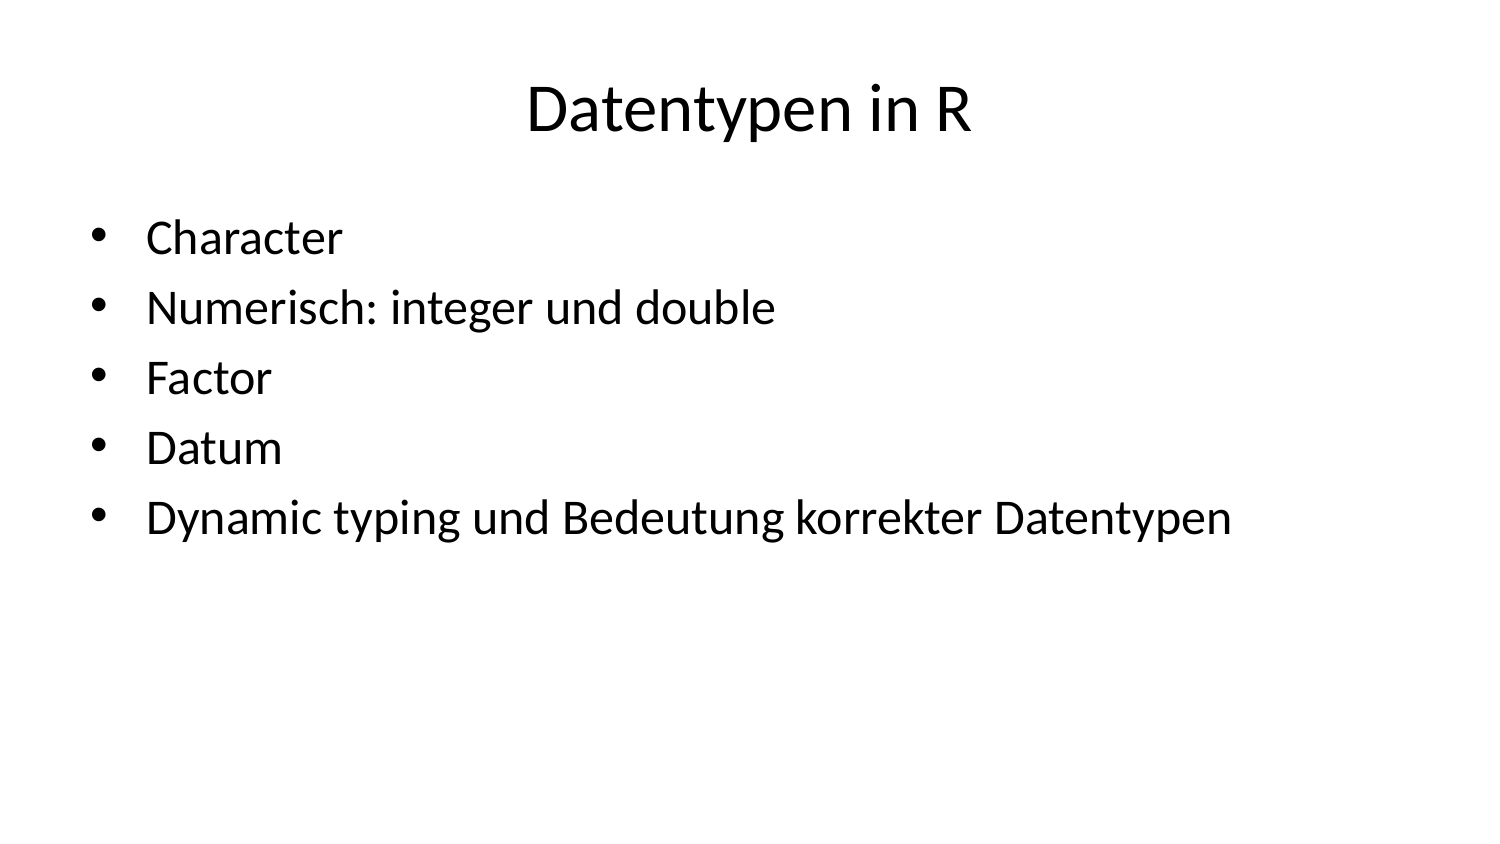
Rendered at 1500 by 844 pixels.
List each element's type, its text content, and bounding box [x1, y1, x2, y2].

list Character Numerisch: integer und double Factor Datum Dynamic typing und Bedeutung korrekter Datentypen [75, 196, 1425, 754]
title Datentypen in R [75, 33, 1425, 175]
